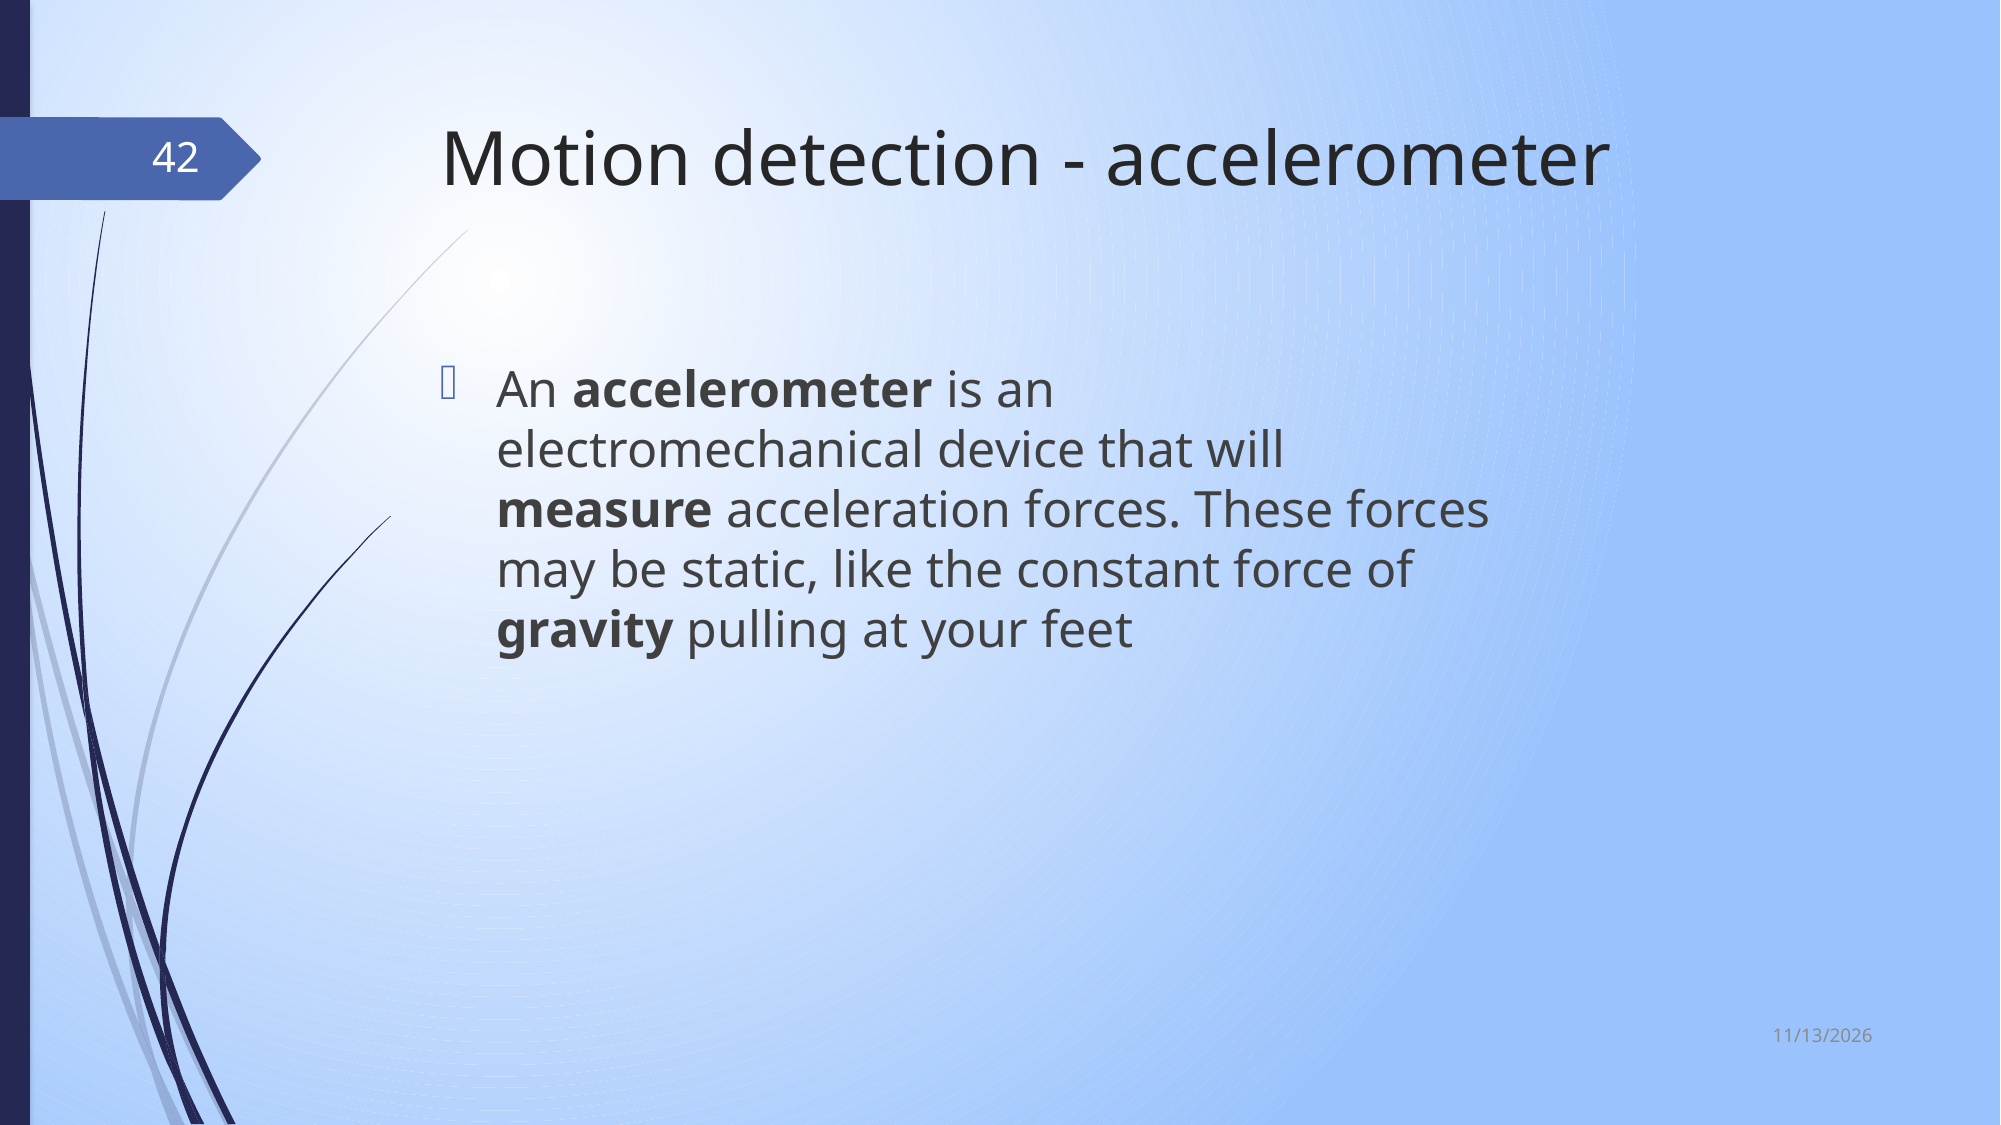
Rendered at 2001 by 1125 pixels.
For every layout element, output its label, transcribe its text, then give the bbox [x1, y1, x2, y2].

slide_number 42 [87, 129, 216, 190]
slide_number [1699, 1005, 1888, 1067]
list An accelerometer is an electromechanical device that will measure acceleration forces. These forces may be static, like the constant force of gravity pulling at your feet [424, 350, 1512, 970]
title Motion detection - accelerometer [425, 102, 1888, 313]
